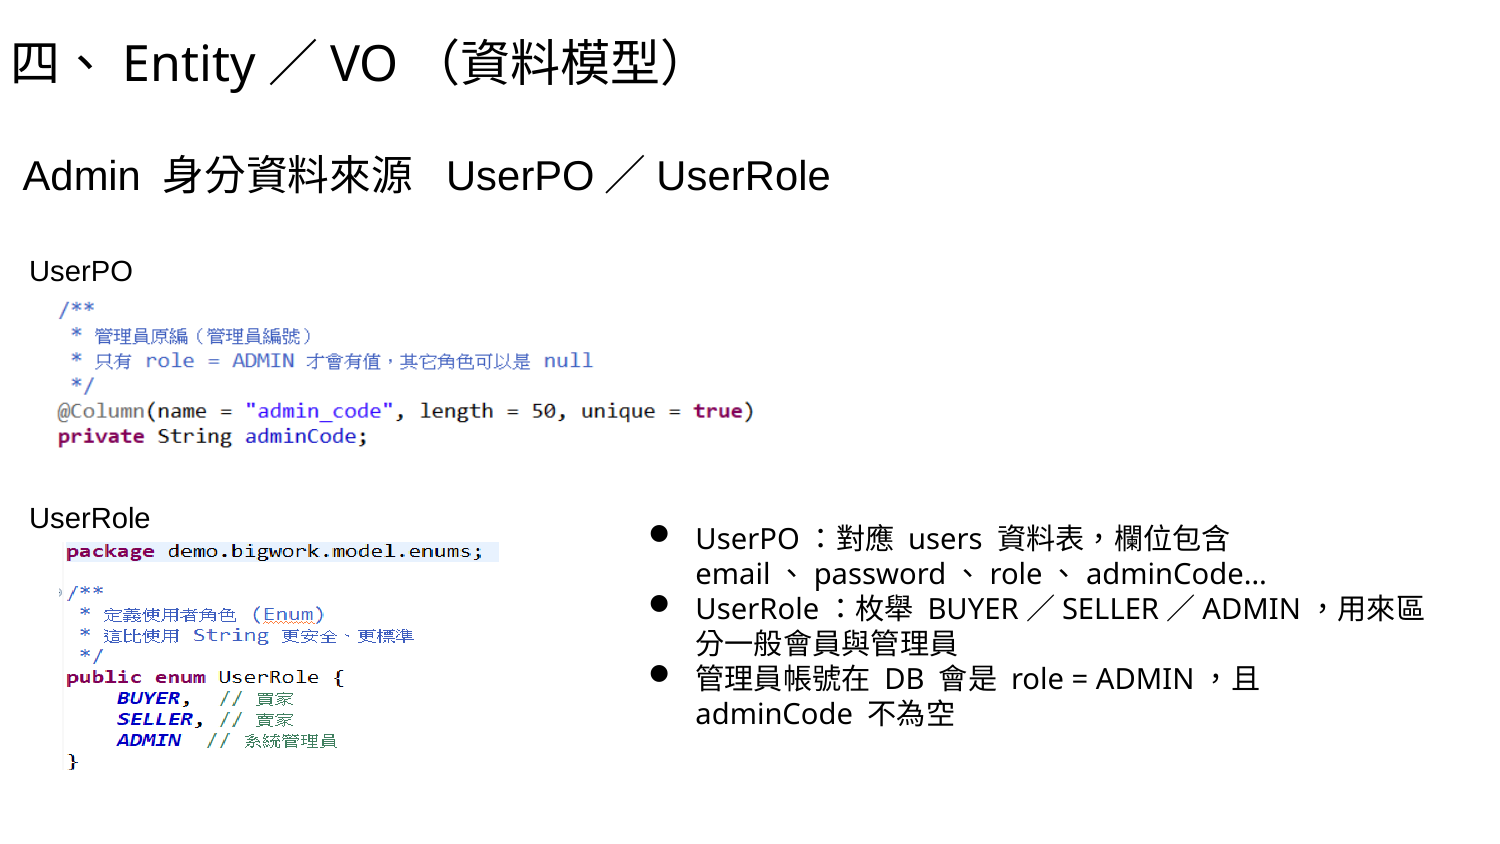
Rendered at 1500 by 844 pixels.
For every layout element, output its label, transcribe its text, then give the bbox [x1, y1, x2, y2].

picture [13, 295, 784, 467]
text_box UserPO [14, 244, 149, 294]
text_box Admin 身分資料來源 UserPO／UserRole [8, 141, 846, 207]
text_box UserPO：對應 users 資料表，欄位包含 email、password、role、adminCode… UserRole：枚舉 BUYER／SELLER／ADMIN，用來區分一般會員與管理員 管理員帳號在 DB 會是 role = ADMIN，且 adminCode 不為空 [633, 513, 1447, 738]
text_box 四、Entity／VO（資料模型） [0, 24, 726, 100]
text_box UserRole [14, 491, 166, 542]
picture [58, 541, 499, 770]
